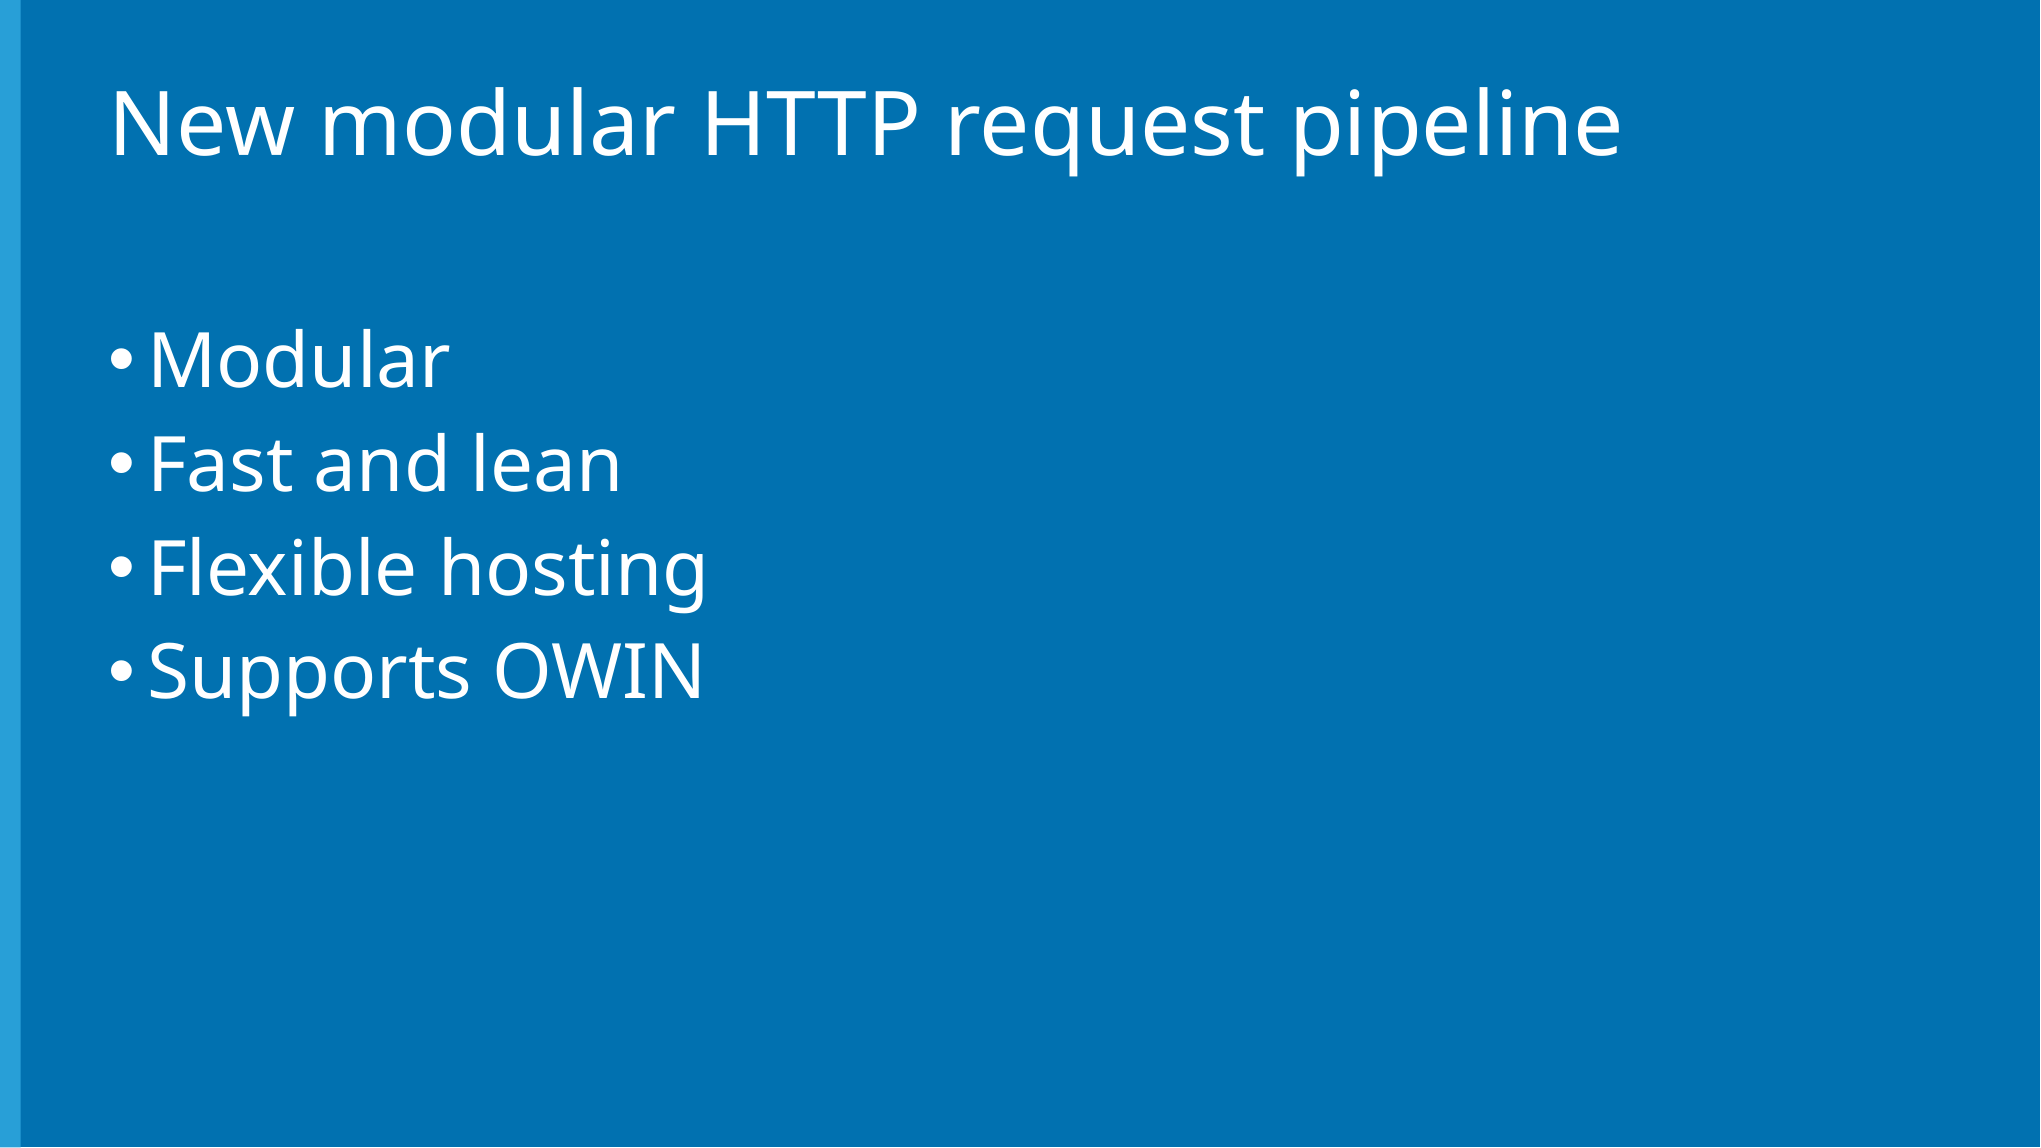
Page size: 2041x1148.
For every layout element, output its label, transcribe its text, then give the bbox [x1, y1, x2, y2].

title New modular HTTP request pipeline [93, 69, 1948, 292]
list Modular Fast and lean Flexible hosting Supports OWIN [93, 314, 1948, 1020]
